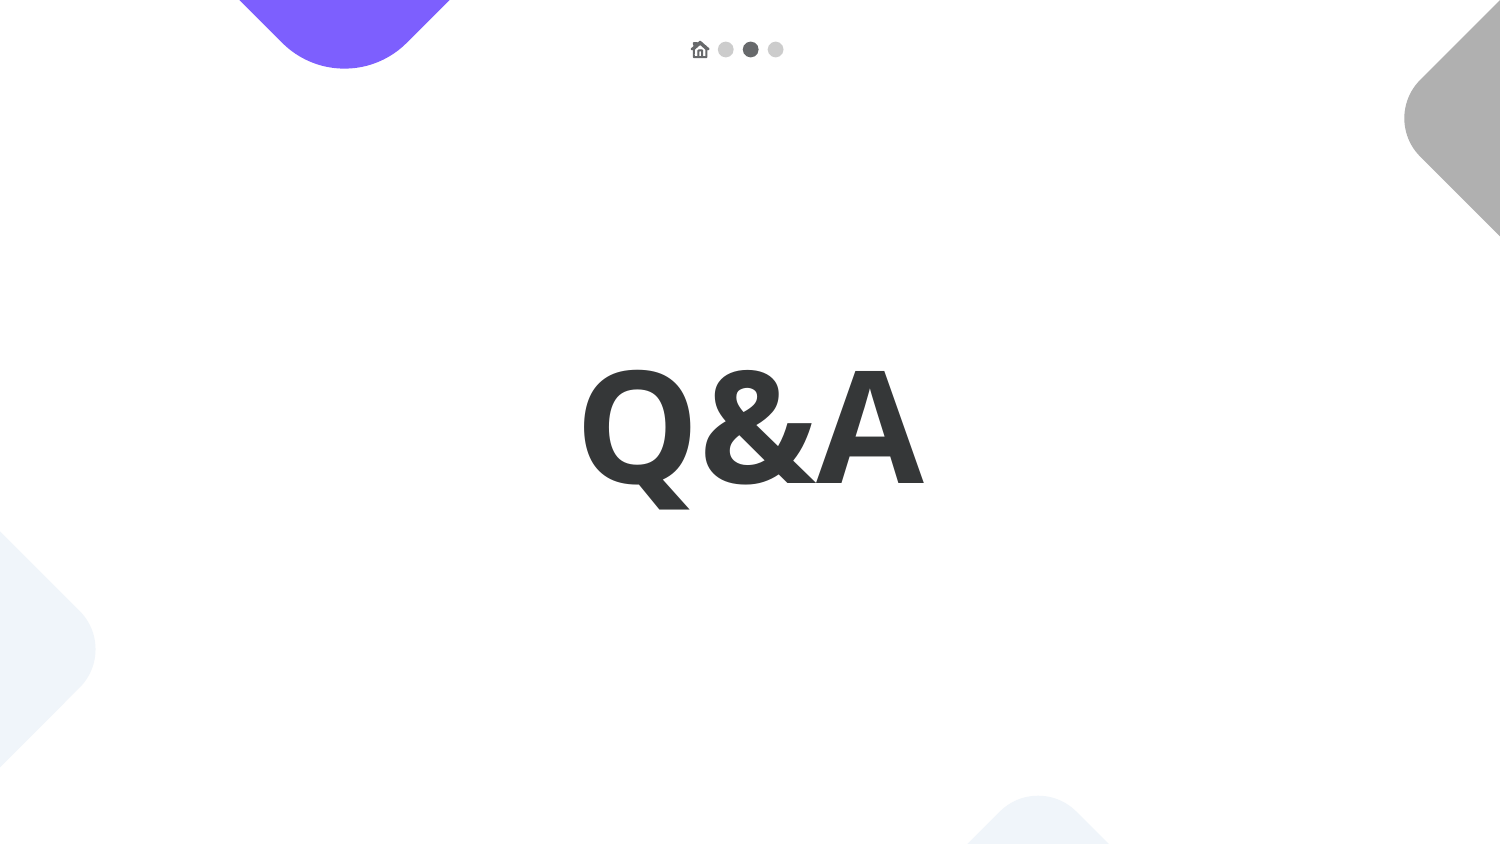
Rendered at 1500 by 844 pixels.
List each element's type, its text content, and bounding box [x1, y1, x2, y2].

text_box [691, 41, 709, 58]
text_box [742, 41, 759, 58]
title Q&A [353, 312, 1147, 530]
text_box [767, 41, 784, 58]
text_box [717, 41, 734, 58]
